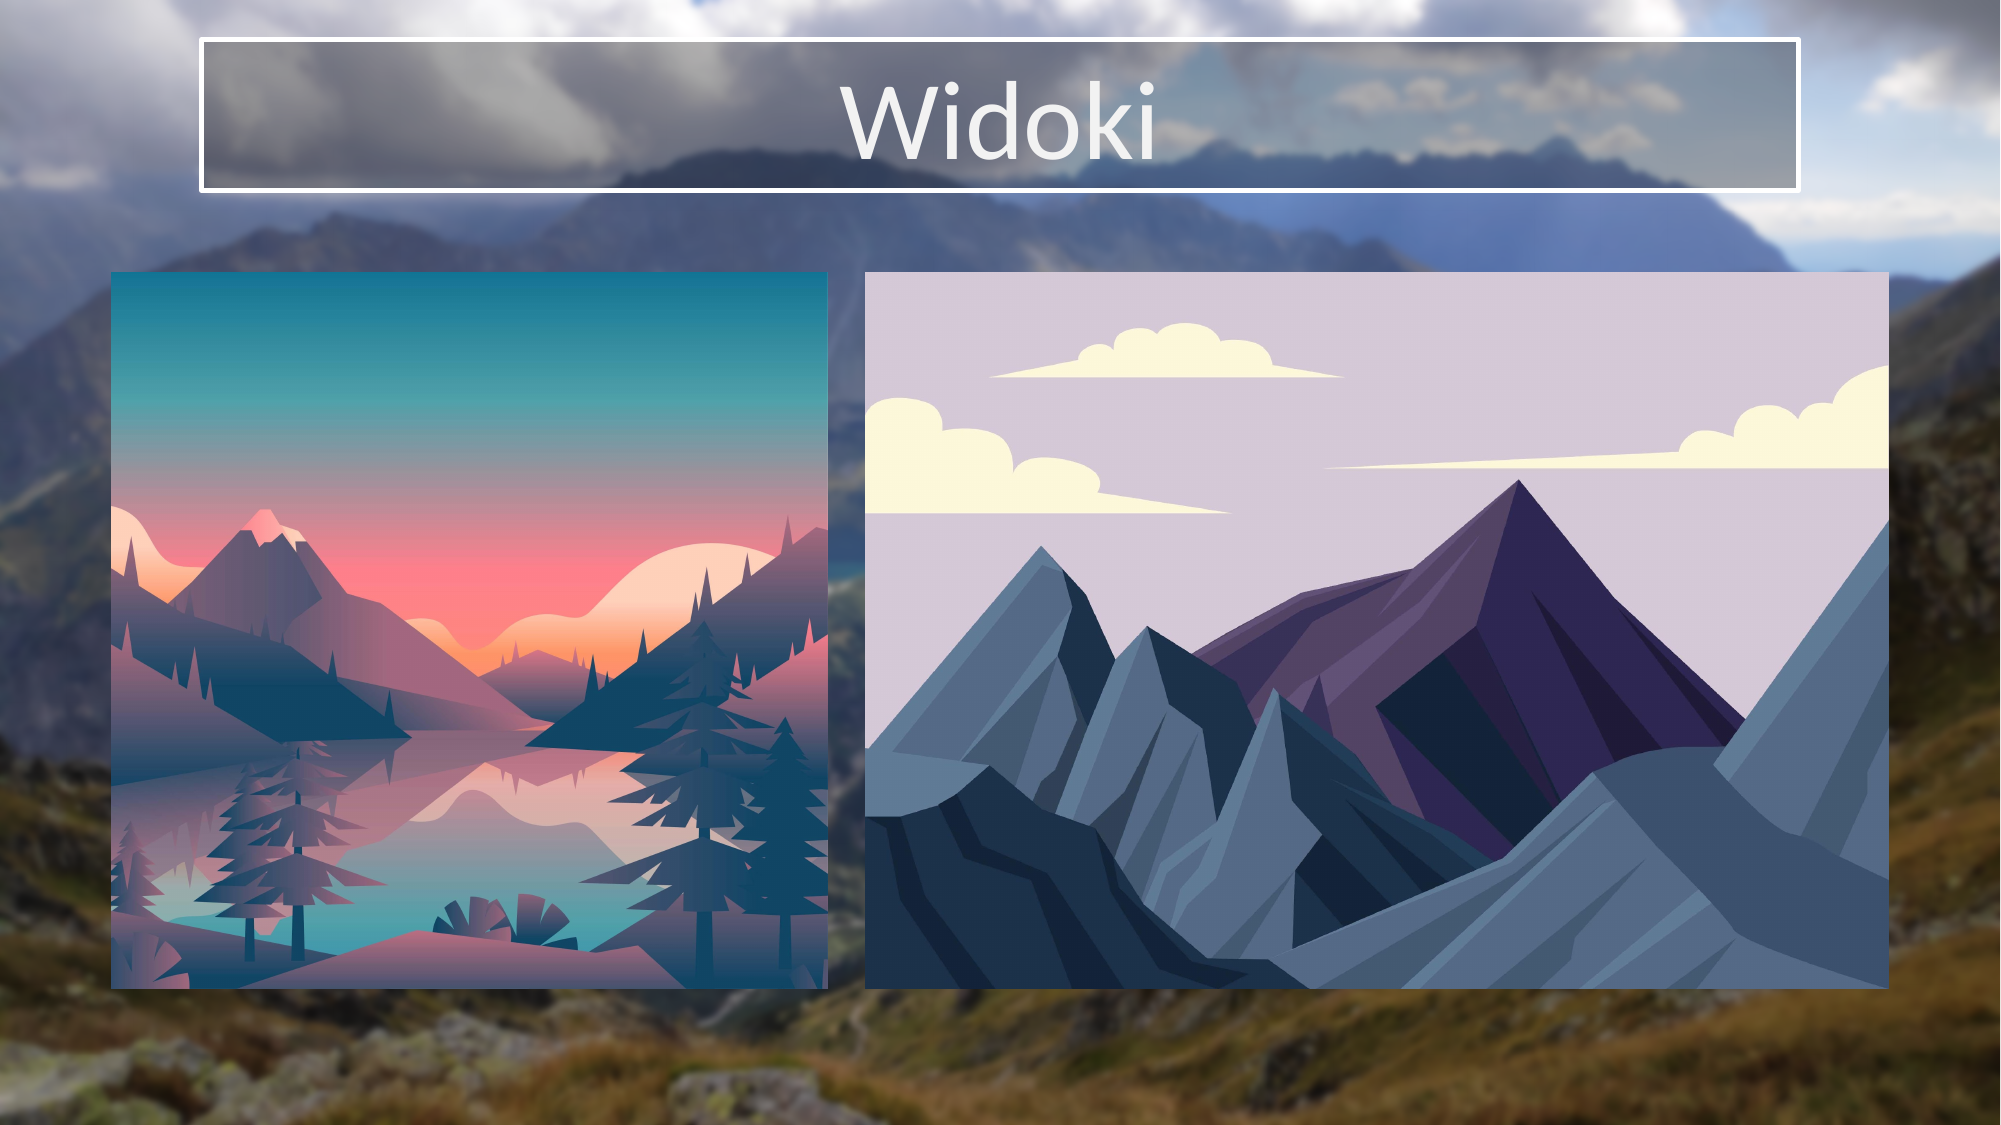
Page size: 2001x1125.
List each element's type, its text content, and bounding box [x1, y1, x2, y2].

picture [0, 0, 2001, 1125]
text_box Widoki [201, 39, 1799, 191]
